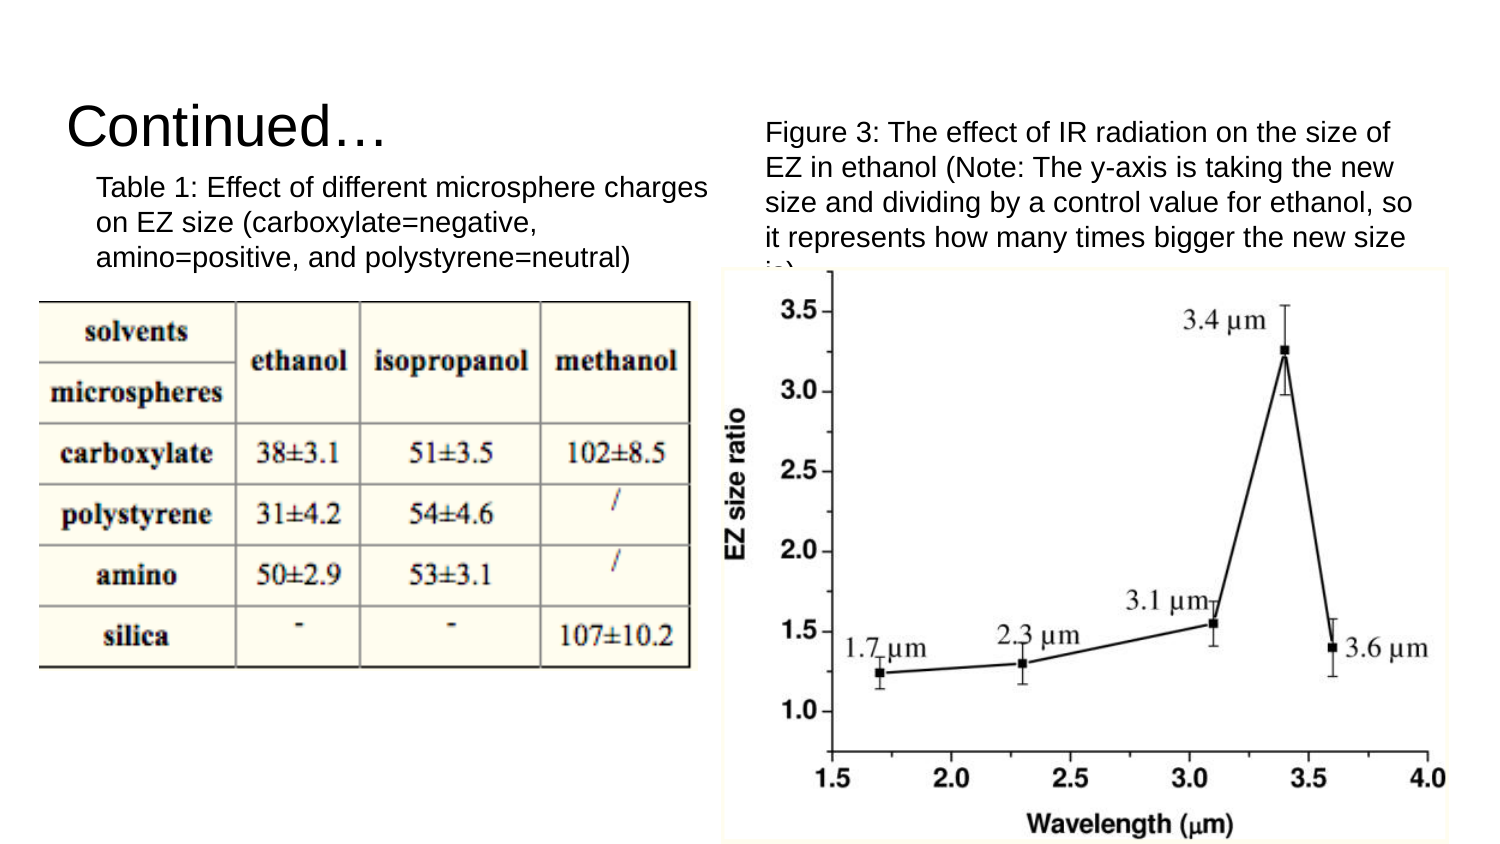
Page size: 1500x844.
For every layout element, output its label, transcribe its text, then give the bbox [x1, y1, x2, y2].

title Continued… [51, 72, 1449, 167]
picture [721, 267, 1450, 844]
picture [39, 301, 698, 672]
text_box Table 1: Effect of different microsphere charges on EZ size (carboxylate=negative, amino=positive, and polystyrene=neutral) [80, 153, 729, 218]
text_box Figure 3: The effect of IR radiation on the size of EZ in ethanol (Note: The y-axis is taking the new size and dividing by a control value for ethanol, so it represents how many times bigger the new size is) [749, 98, 1449, 142]
